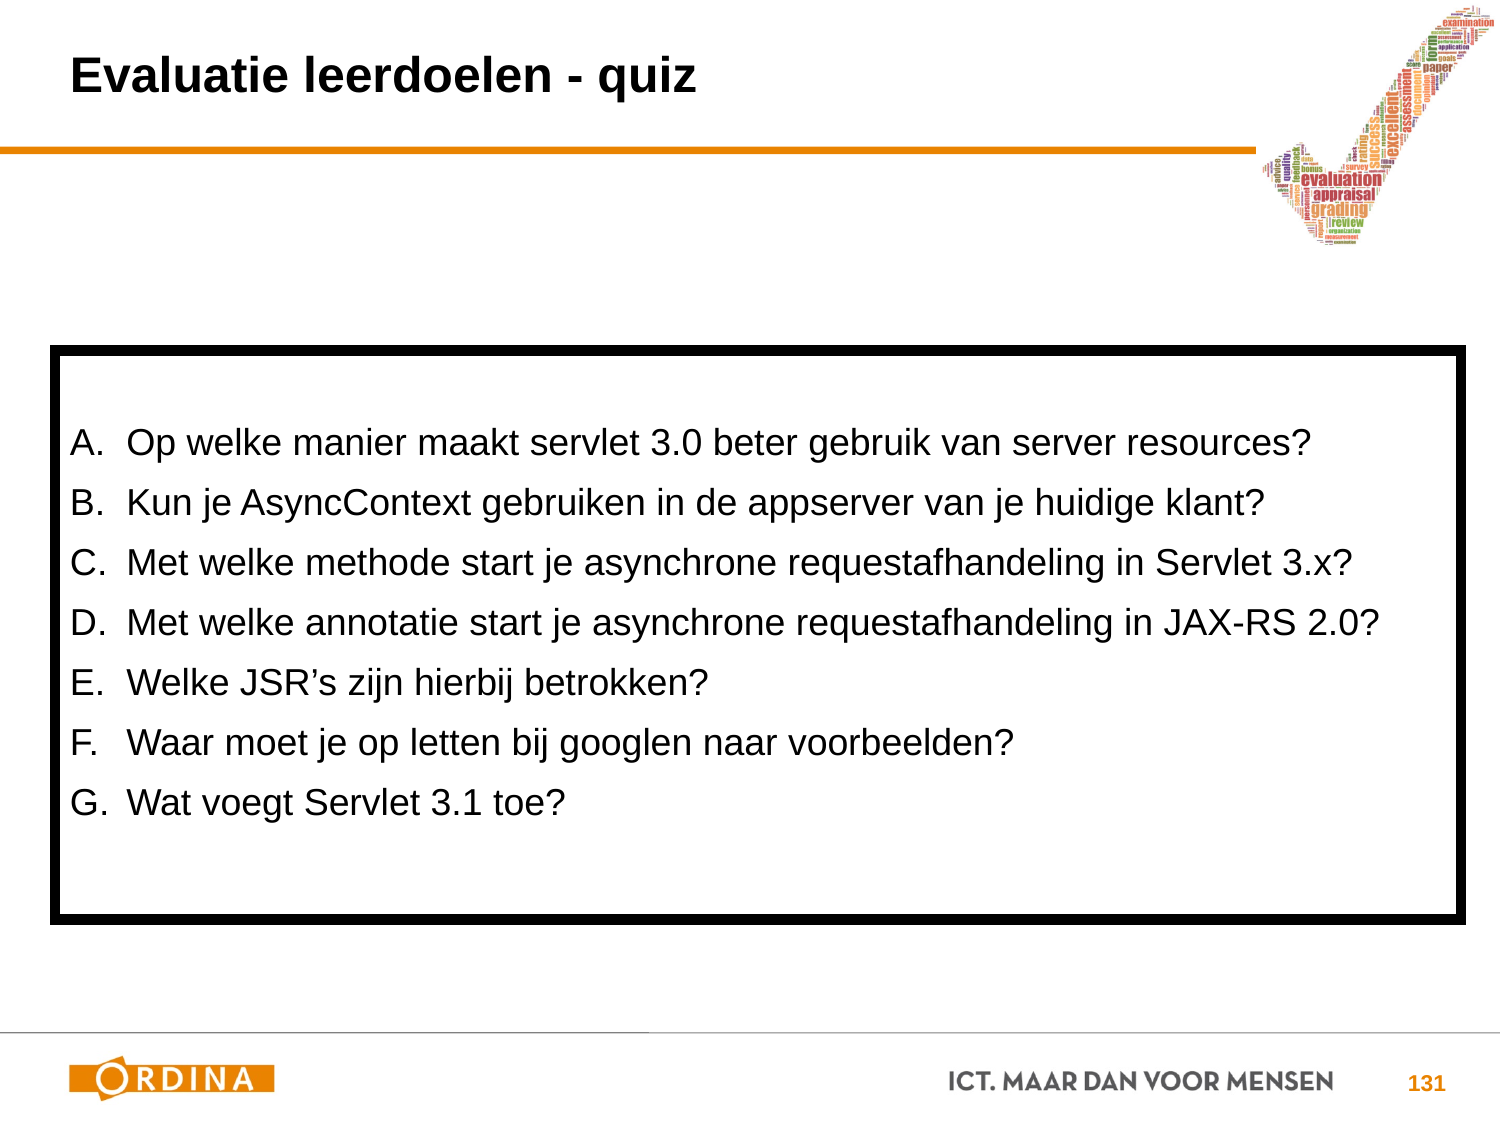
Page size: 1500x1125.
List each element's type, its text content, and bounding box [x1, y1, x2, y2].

slide_number 131 [1354, 1060, 1462, 1112]
picture [1256, 0, 1500, 251]
picture [64, 1051, 279, 1105]
title Evaluatie leerdoelen - quiz [54, 0, 1254, 147]
text_box Op welke manier maakt servlet 3.0 beter gebruik van server resources? Kun je AsyncContext gebruiken in de appserver van je huidige klant? Met welke methode start je asynchrone requestafhandeling in Servlet 3.x? Met welke annotatie start je asynchrone requestafhandeling in JAX-RS 2.0? Welke JSR’s zijn hierbij betrokken? Waar moet je op letten bij googlen naar voorbeelden? Wat voegt Servlet 3.1 toe? [54, 350, 1462, 920]
picture [941, 1061, 1340, 1100]
